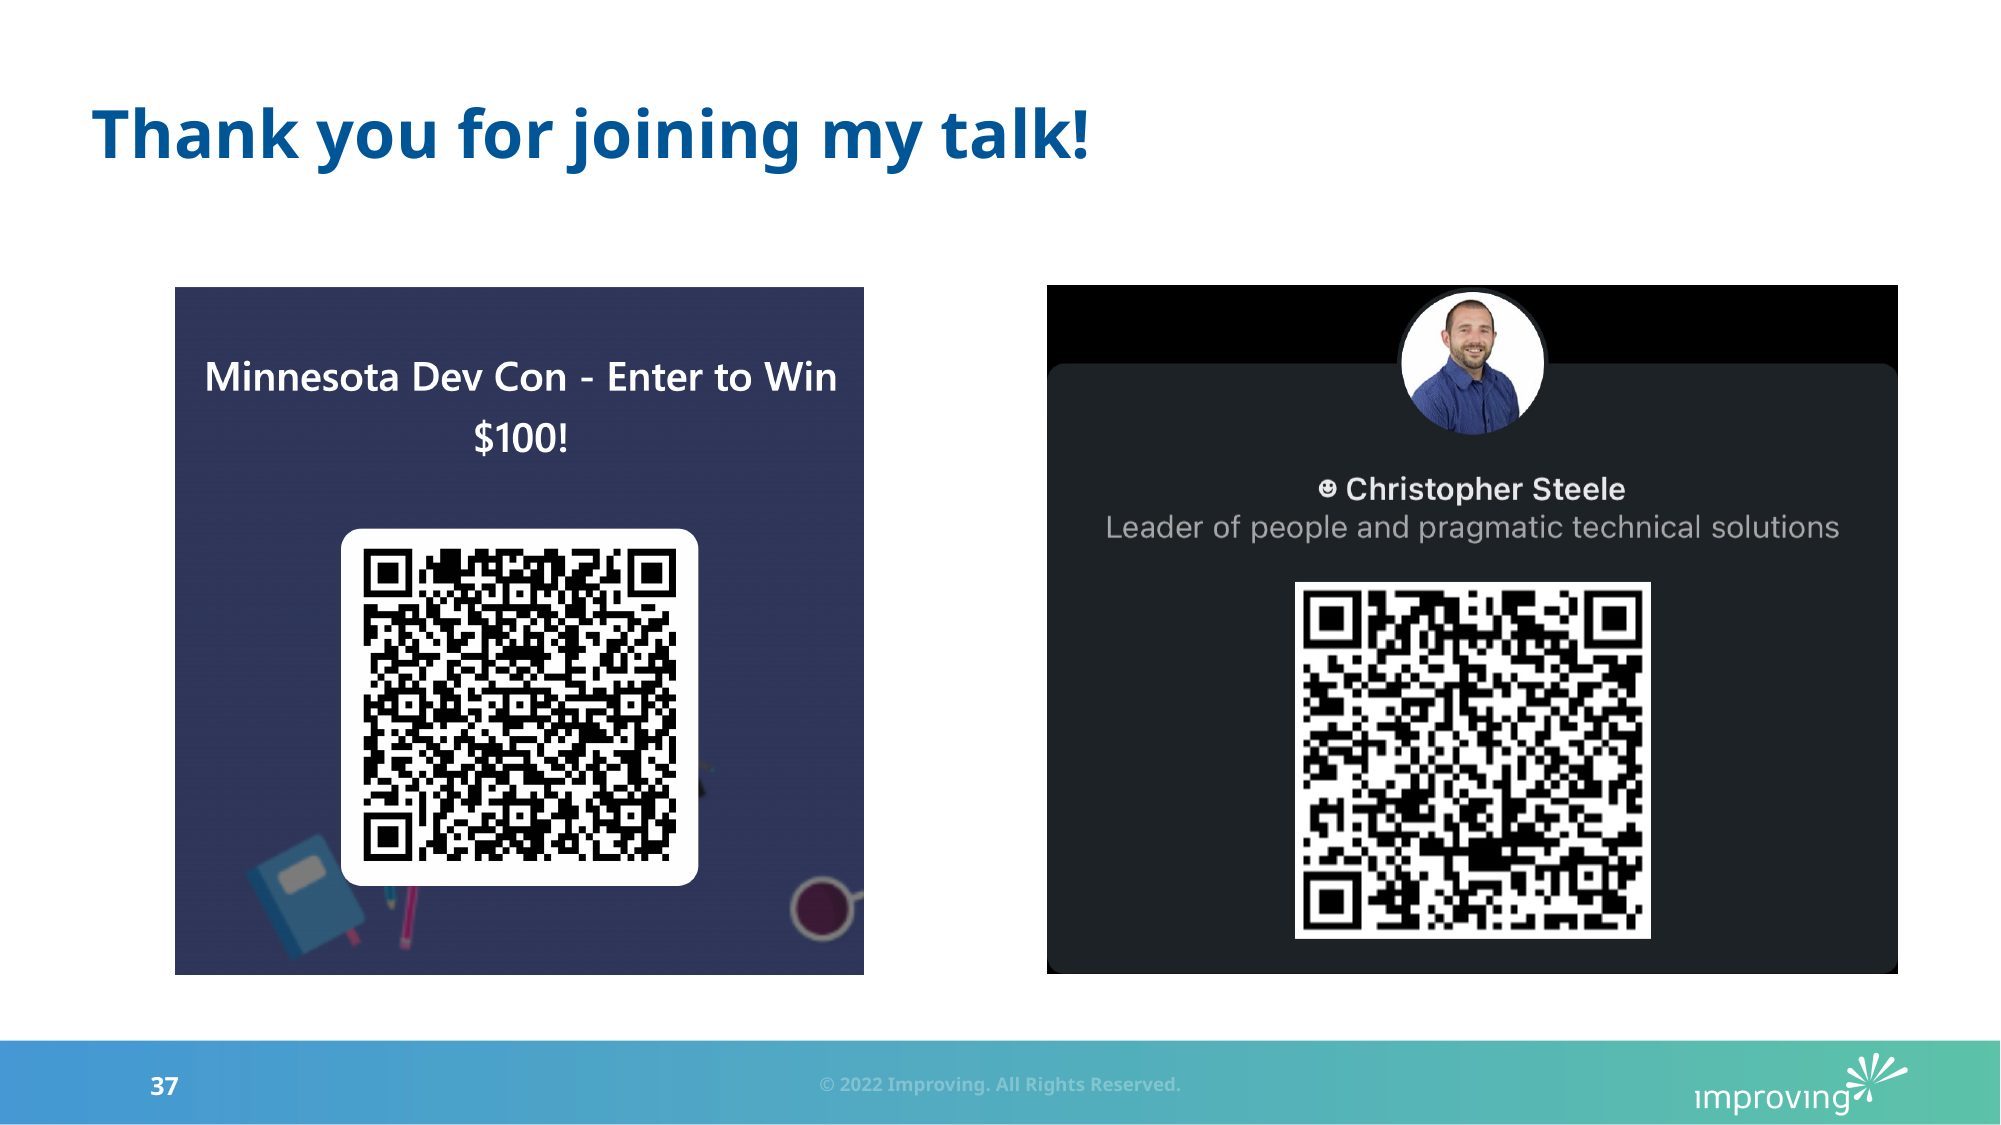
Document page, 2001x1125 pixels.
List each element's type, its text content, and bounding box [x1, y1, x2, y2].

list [175, 286, 864, 975]
picture [0, 0, 2000, 1125]
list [1047, 285, 1898, 974]
title Thank you for joining my talk! [76, 71, 1924, 181]
